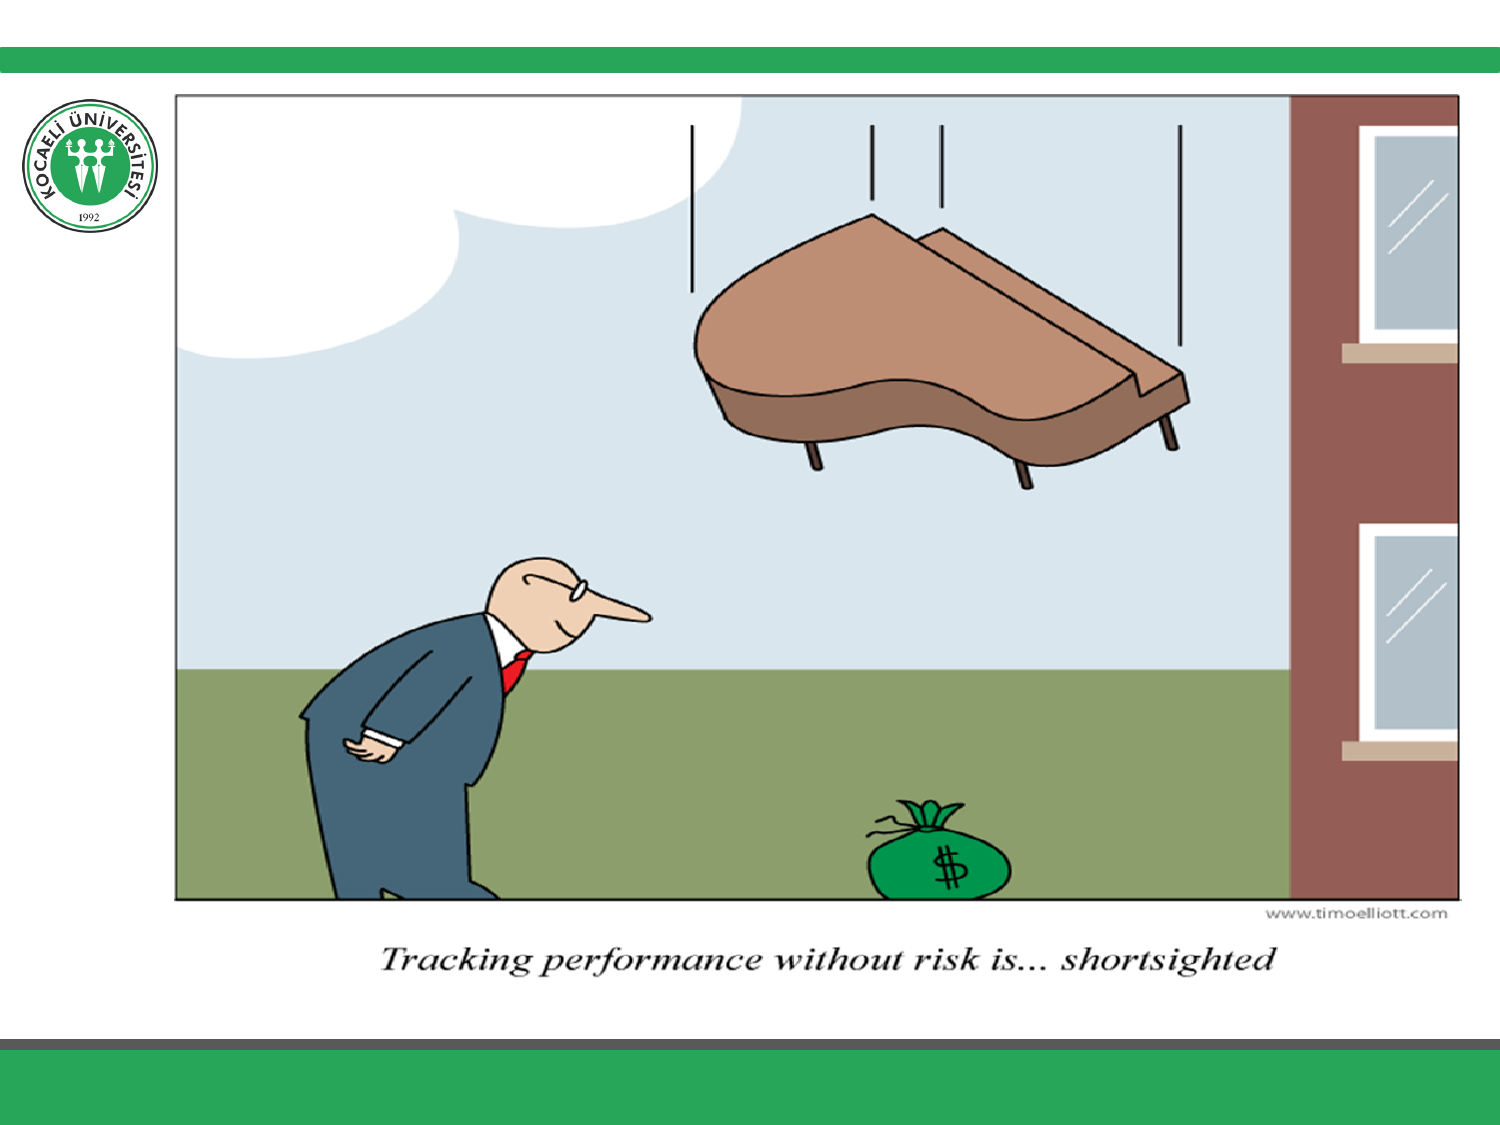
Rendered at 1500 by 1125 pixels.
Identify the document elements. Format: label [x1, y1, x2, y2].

picture [0, 47, 1500, 73]
picture [174, 93, 1462, 979]
picture [22, 99, 158, 233]
